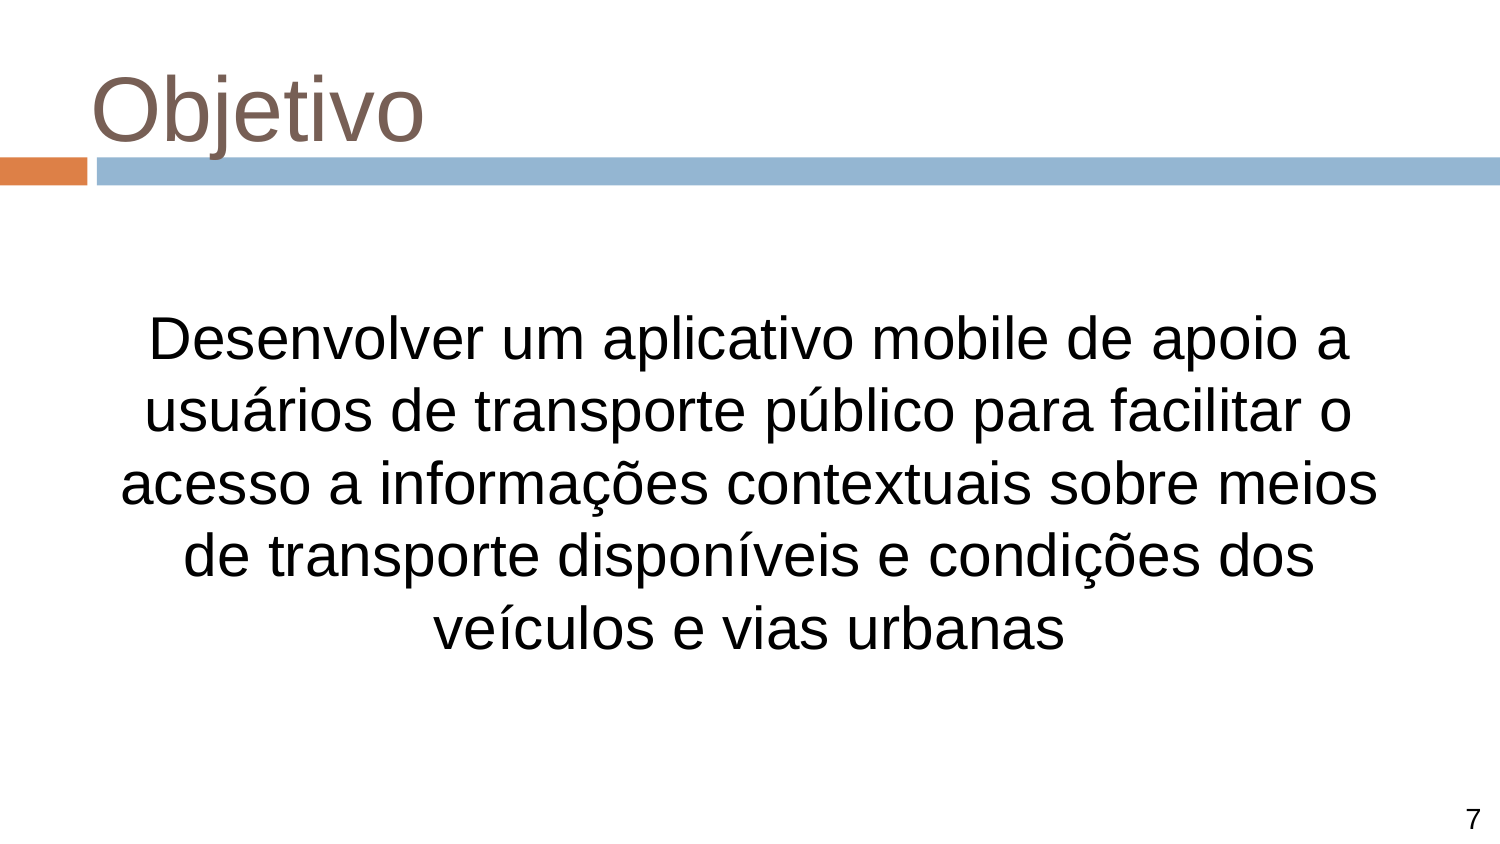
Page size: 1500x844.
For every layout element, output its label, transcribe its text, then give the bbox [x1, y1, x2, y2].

title Objetivo [75, 33, 1425, 175]
list Desenvolver um aplicativo mobile de apoio a usuários de transporte público para facilitar o acesso a informações contextuais sobre meios de transporte disponíveis e condições dos veículos e vias urbanas [75, 196, 1425, 808]
text_box 7 [1450, 785, 1500, 832]
